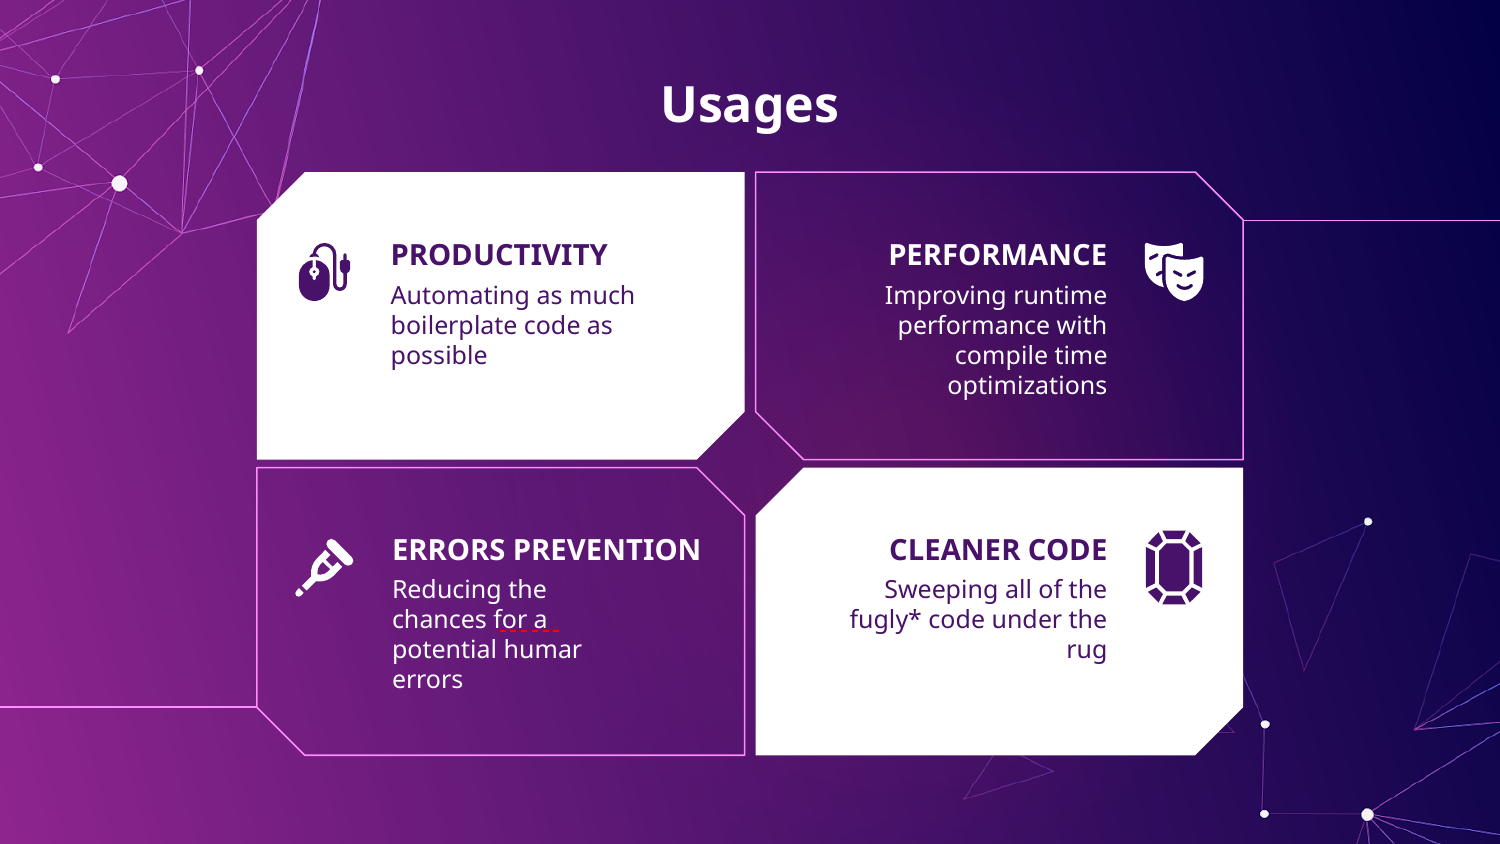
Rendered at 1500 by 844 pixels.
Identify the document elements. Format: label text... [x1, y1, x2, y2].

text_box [1144, 242, 1204, 302]
subtitle Improving runtime performance with compile time optimizations [828, 264, 1123, 430]
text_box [1145, 530, 1203, 605]
text_box [256, 172, 745, 460]
subtitle Reducing the chances for a potential humar errors [377, 559, 658, 724]
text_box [295, 538, 355, 597]
title CLEANER CODE [828, 510, 1123, 559]
text_box [755, 172, 1244, 460]
subtitle Sweeping all of the fugly* code under the rug [828, 559, 1123, 724]
picture [0, 0, 1500, 844]
title PRODUCTIVITY [375, 216, 670, 287]
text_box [298, 242, 351, 302]
title PERFORMANCE [828, 216, 1123, 264]
title ERRORS PREVENTION [377, 510, 721, 581]
subtitle Automating as much boilerplate code as possible [375, 264, 656, 430]
text_box [755, 467, 1244, 756]
text_box [256, 467, 745, 756]
title Usages [322, 57, 1178, 214]
